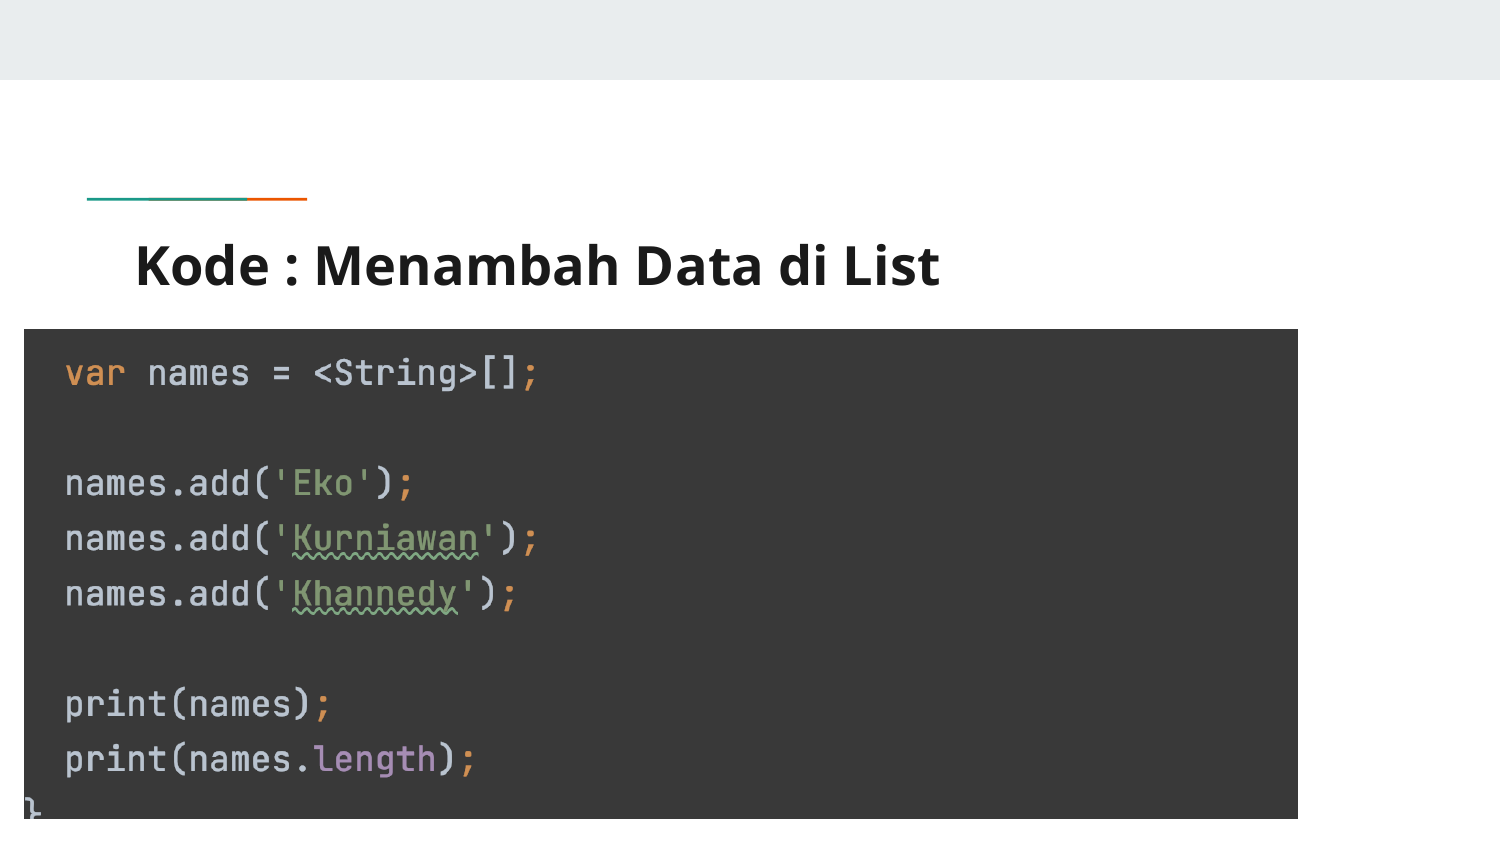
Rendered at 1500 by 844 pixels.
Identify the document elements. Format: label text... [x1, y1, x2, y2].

picture [24, 328, 1298, 819]
title Kode : Menambah Data di List [119, 216, 1381, 305]
